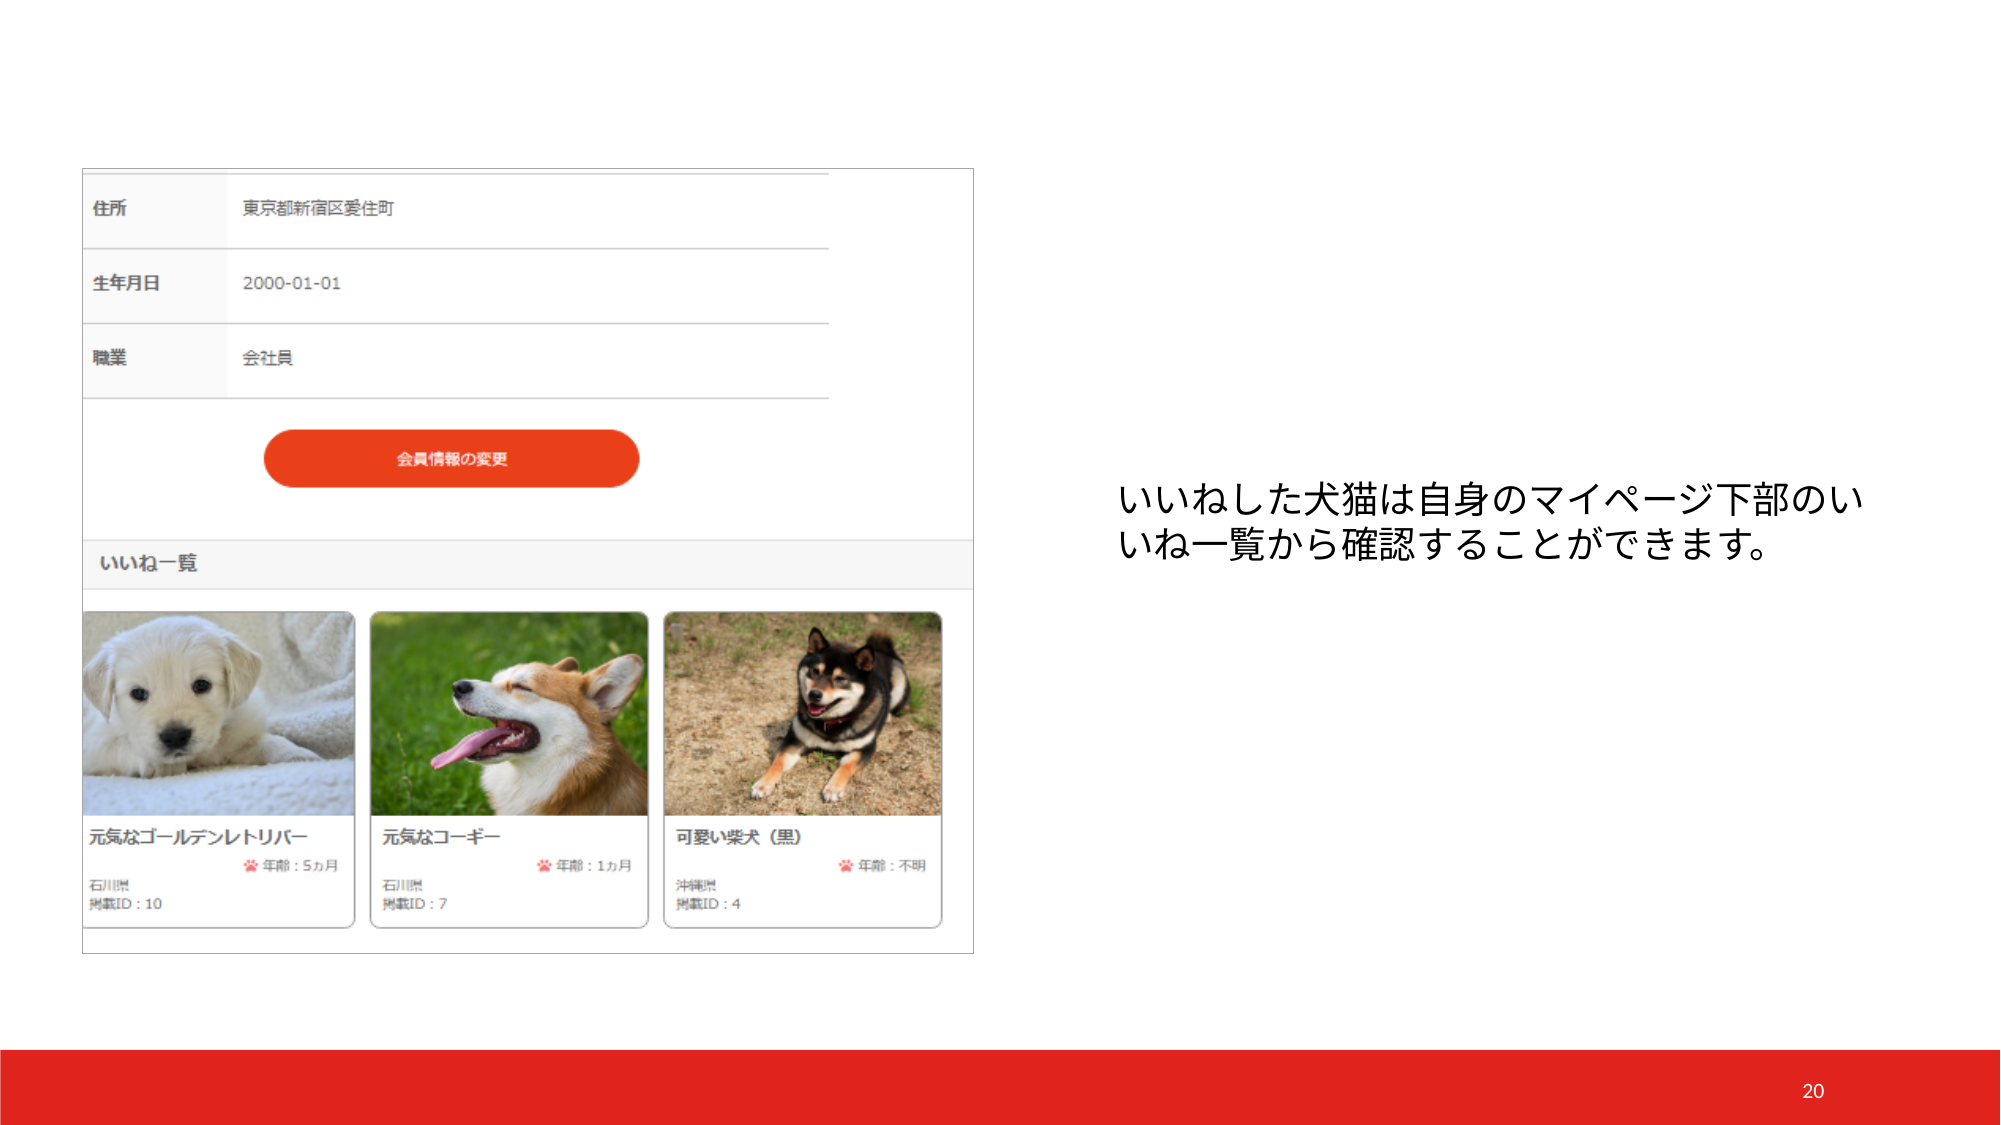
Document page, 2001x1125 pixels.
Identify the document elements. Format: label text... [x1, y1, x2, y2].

slide_number 20 [1624, 1059, 1840, 1120]
text_box いいねした犬猫は自身のマイページ下部のいいね一覧から確認することができます。 [1101, 468, 1895, 619]
picture [81, 167, 975, 954]
